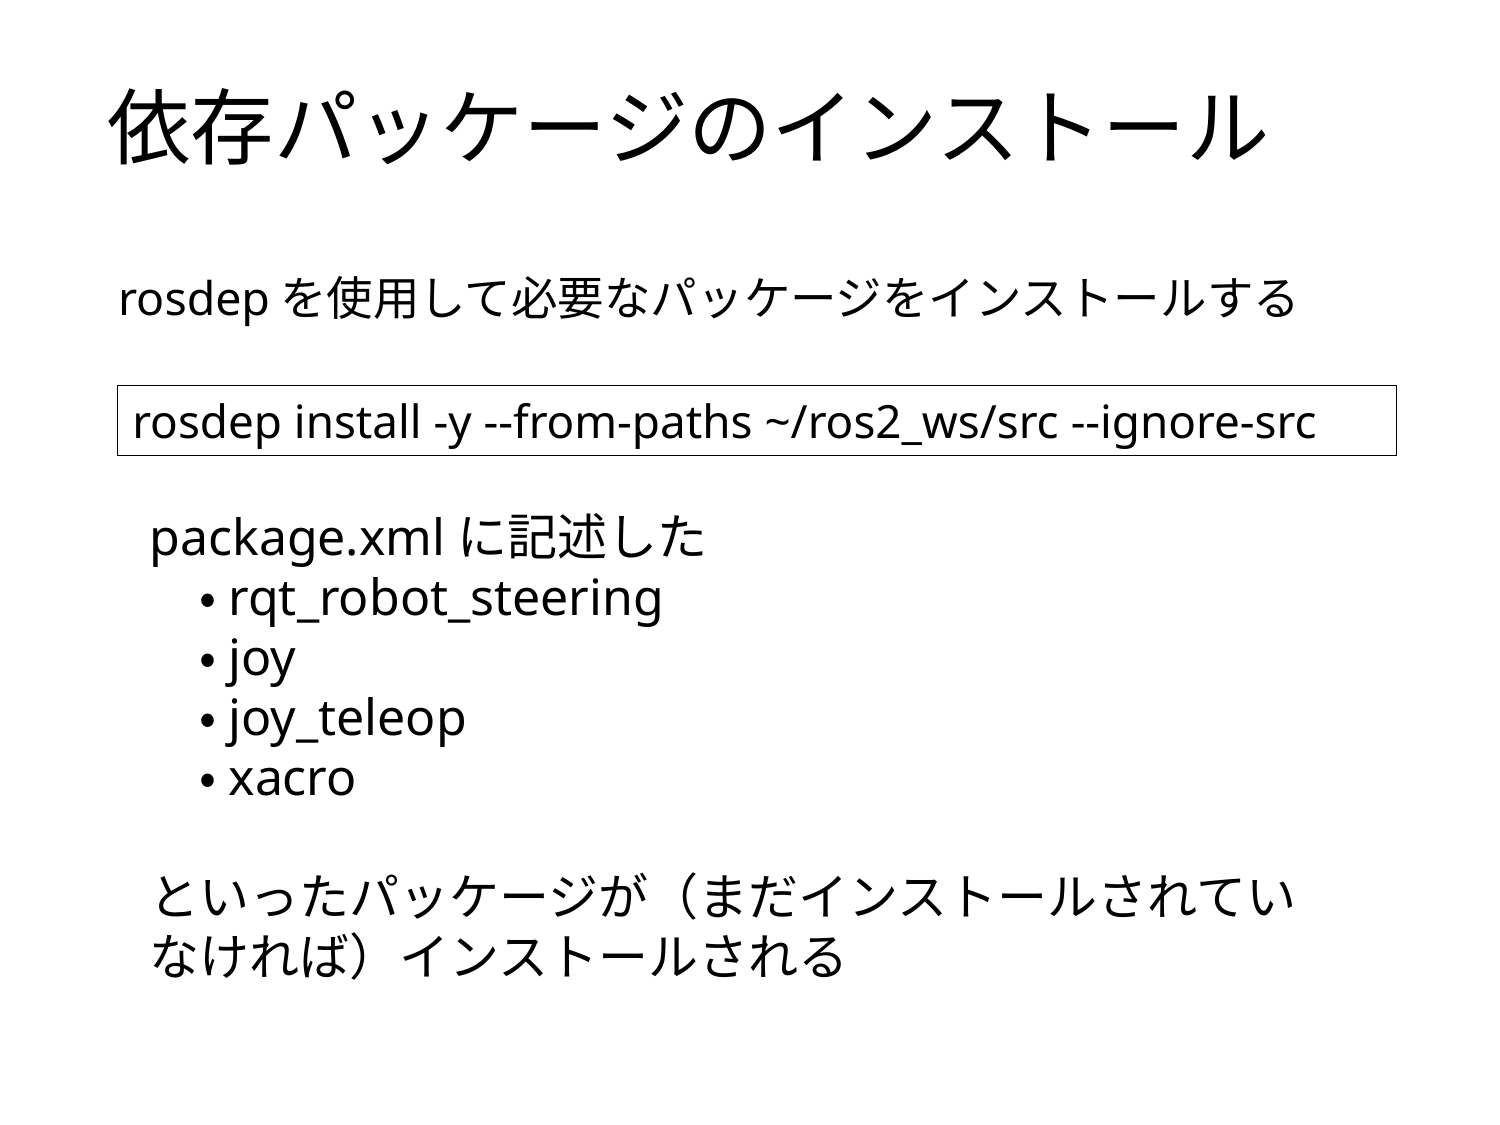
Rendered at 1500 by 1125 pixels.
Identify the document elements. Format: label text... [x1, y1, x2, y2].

title 依存パッケージのインストール [92, 22, 1387, 240]
text_box package.xmlに記述した ・rqt_robot_steering ・joy ・joy_teleop ・xacro といったパッケージが（まだインストールされていなければ）インストールされる [134, 497, 1319, 993]
text_box rosdep install -y --from-paths ~/ros2_ws/src --ignore-src [117, 385, 1397, 456]
list rosdepを使用して必要なパッケージをインストールする [103, 267, 1397, 345]
